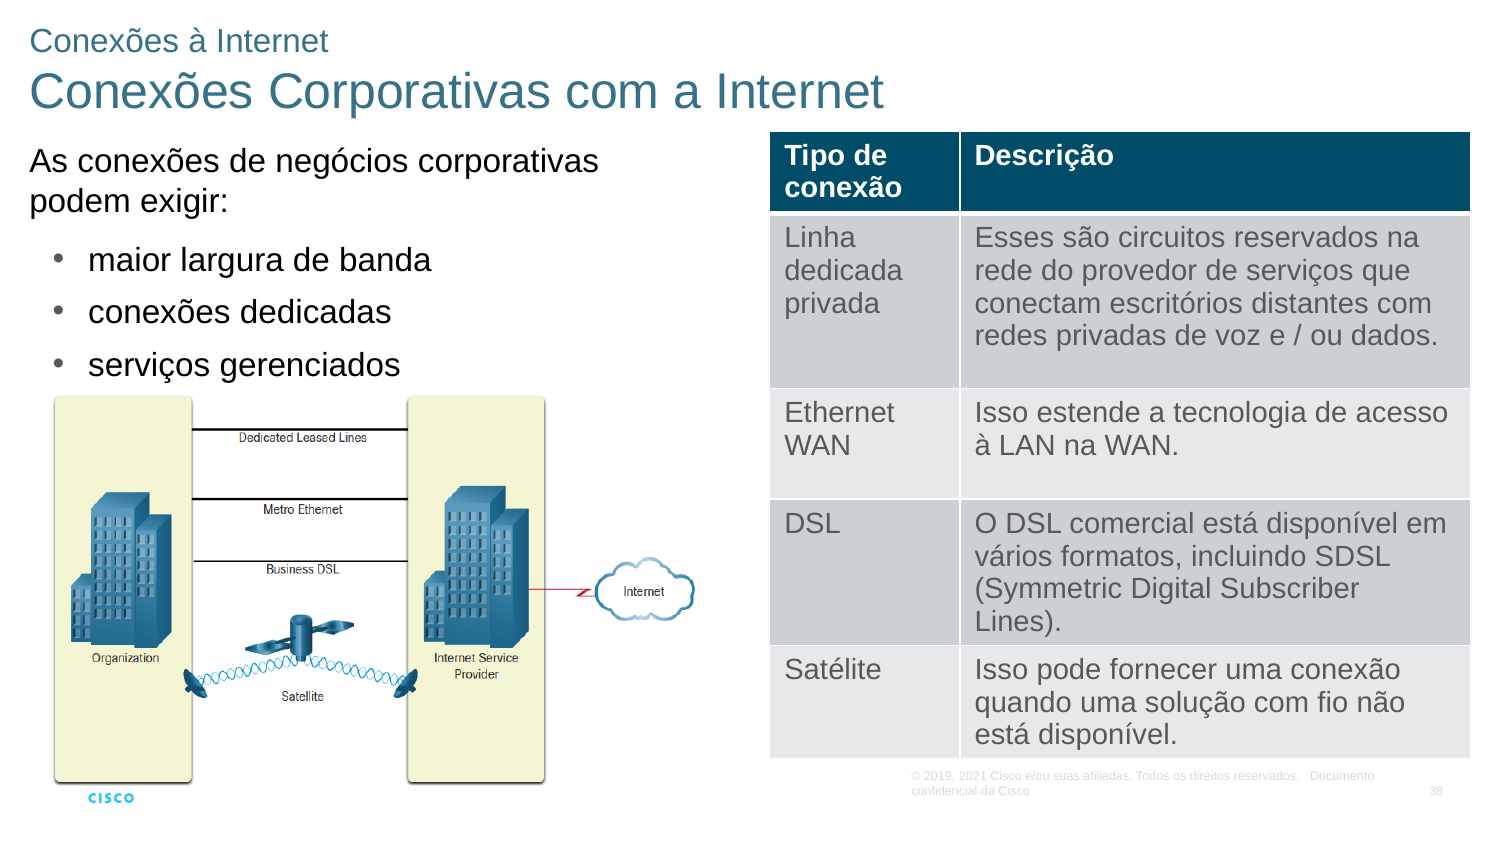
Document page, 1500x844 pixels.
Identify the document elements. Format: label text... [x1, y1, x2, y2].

table_cell DSL [770, 500, 959, 645]
table_header Descrição [961, 132, 1470, 211]
table_cell Isso estende a tecnologia de acesso à LAN na WAN. [961, 389, 1470, 498]
list As conexões de negócios corporativas podem exigir: maior largura de banda conexões dedicadas serviços gerenciados [14, 132, 698, 372]
table_cell Linha dedicada privada [770, 216, 959, 388]
table_cell Esses são circuitos reservados na rede do provedor de serviços que conectam escritórios distantes com redes privadas de voz e / ou dados. [961, 216, 1470, 388]
table_cell O DSL comercial está disponível em vários formatos, incluindo SDSL (Symmetric Digital Subscriber Lines). [961, 500, 1470, 645]
table_cell Ethernet WAN [770, 389, 959, 498]
table_cell Isso pode fornecer uma conexão quando uma solução com fio não está disponível. [961, 646, 1470, 758]
table_header Tipo de conexão [770, 132, 959, 211]
table_cell Satélite [770, 646, 959, 758]
title Conexões à Internet Conexões Corporativas com a Internet [14, 6, 1485, 131]
picture [45, 386, 698, 790]
